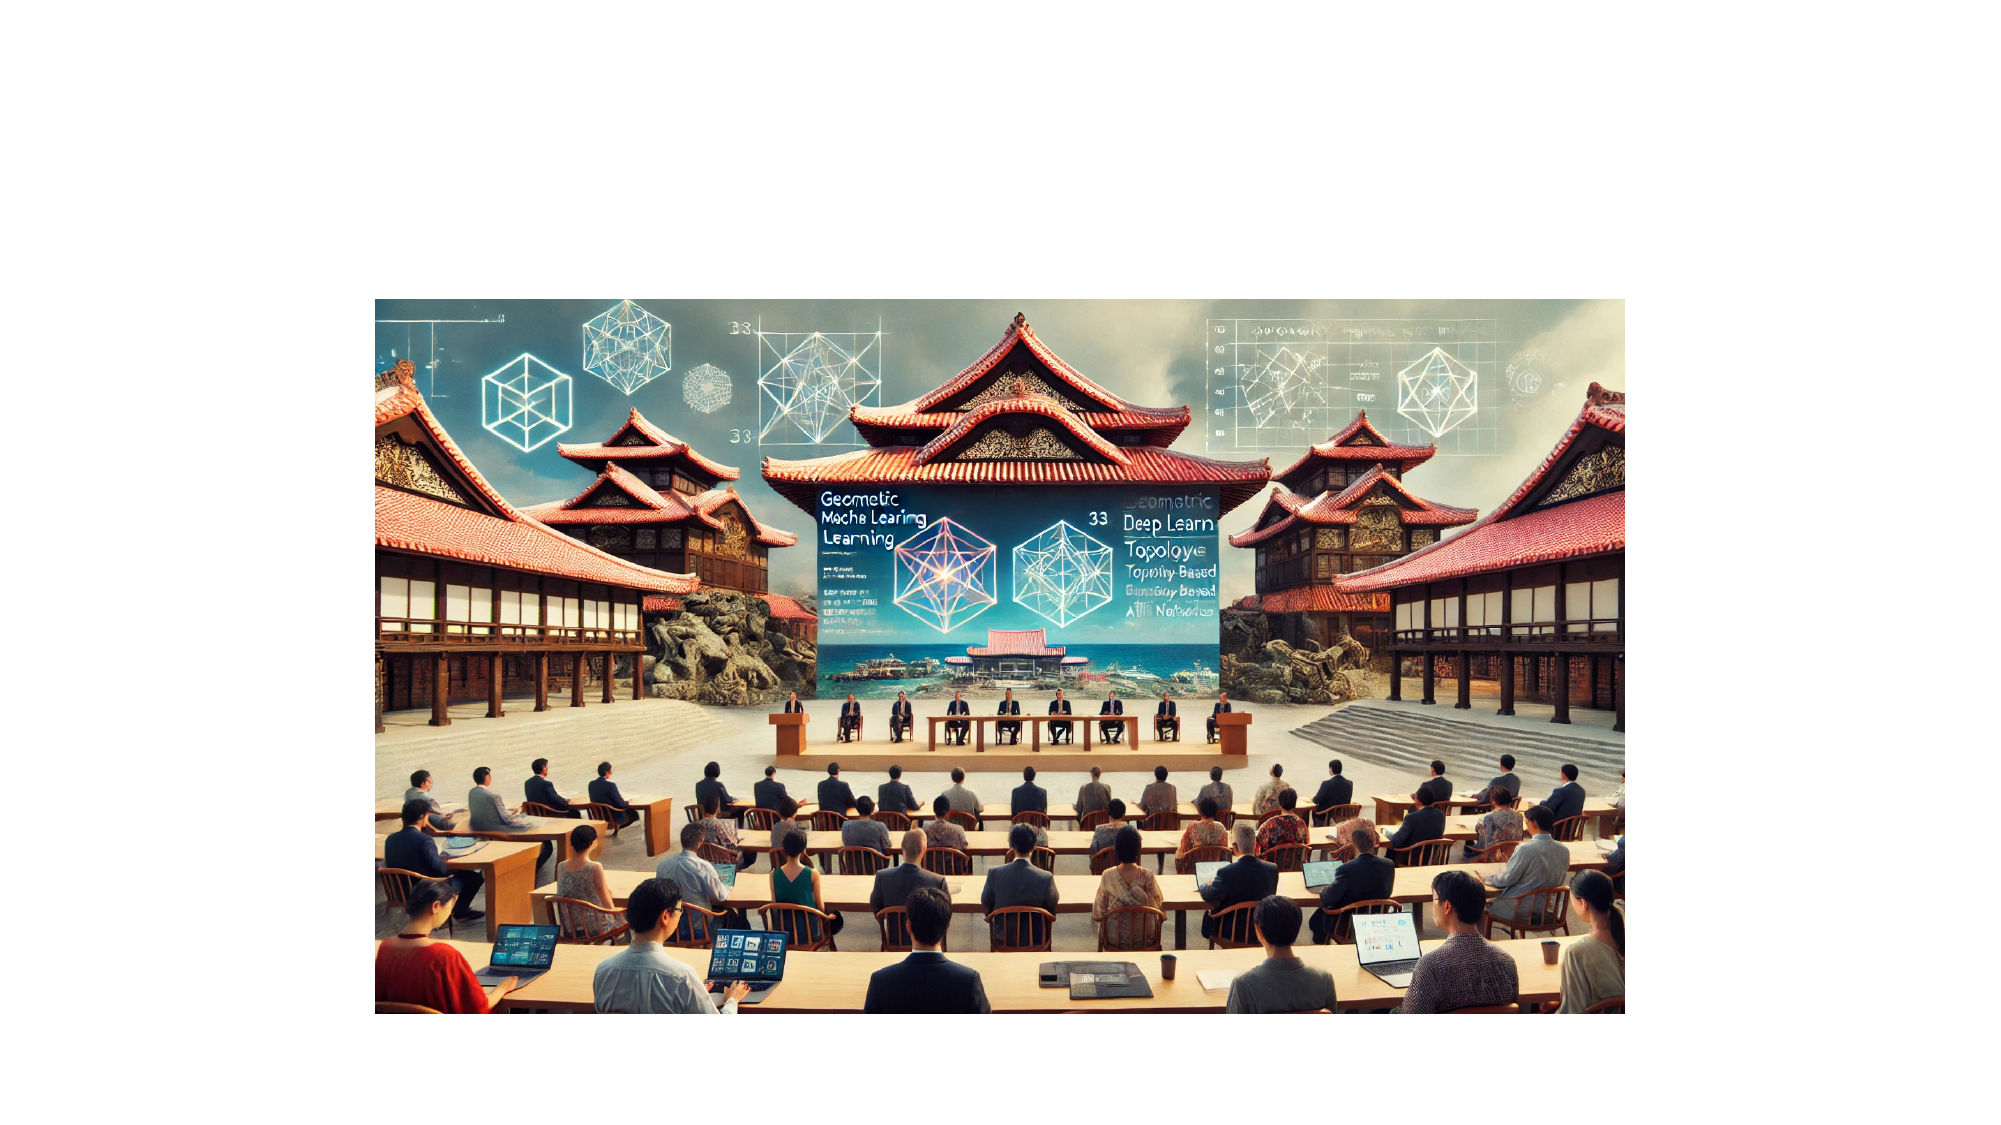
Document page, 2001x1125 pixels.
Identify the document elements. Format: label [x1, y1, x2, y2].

list [375, 299, 1625, 1014]
